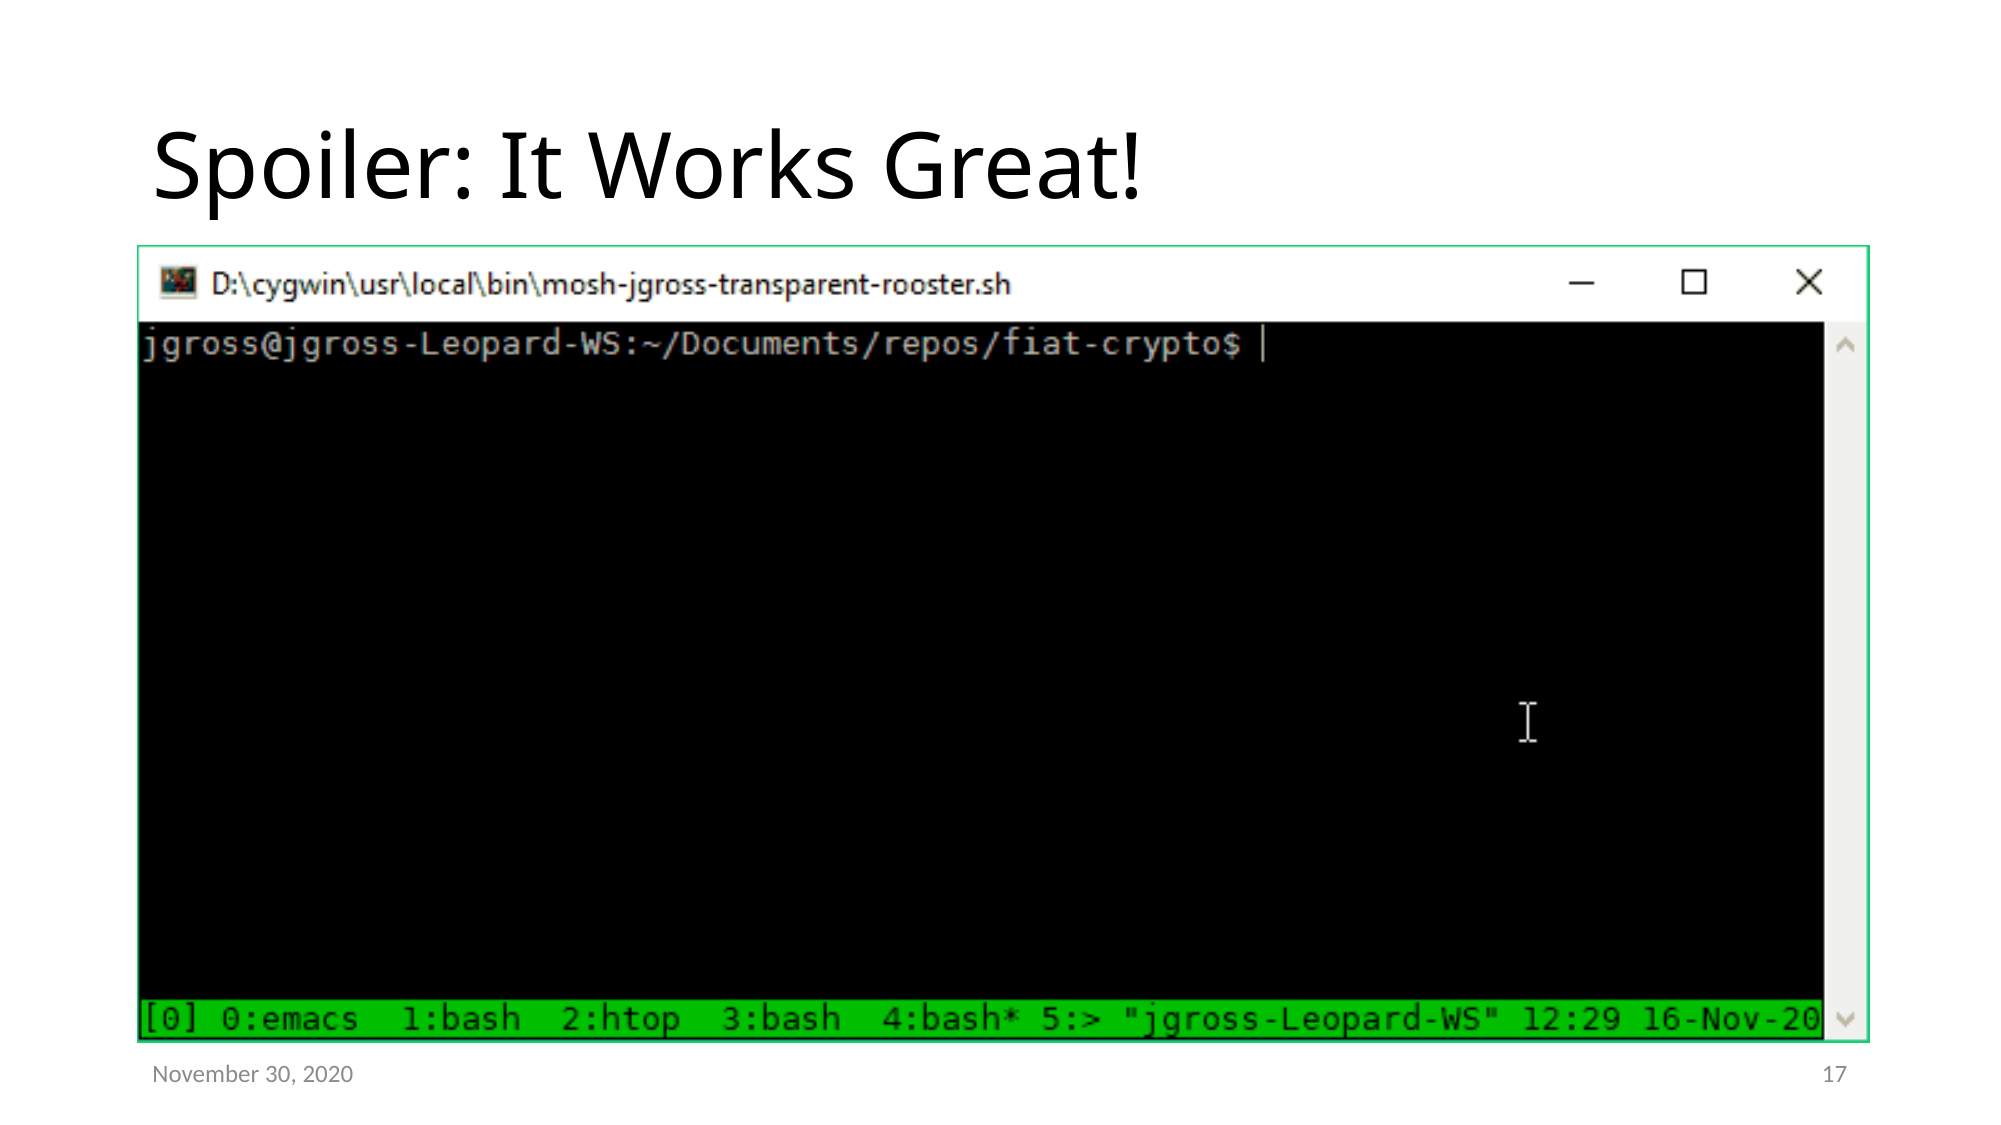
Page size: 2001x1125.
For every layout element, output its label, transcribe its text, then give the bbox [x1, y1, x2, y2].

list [137, 245, 1870, 1043]
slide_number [137, 1043, 588, 1103]
title Spoiler: It Works Great! [137, 59, 1863, 245]
slide_number 17 [1412, 1043, 1863, 1103]
